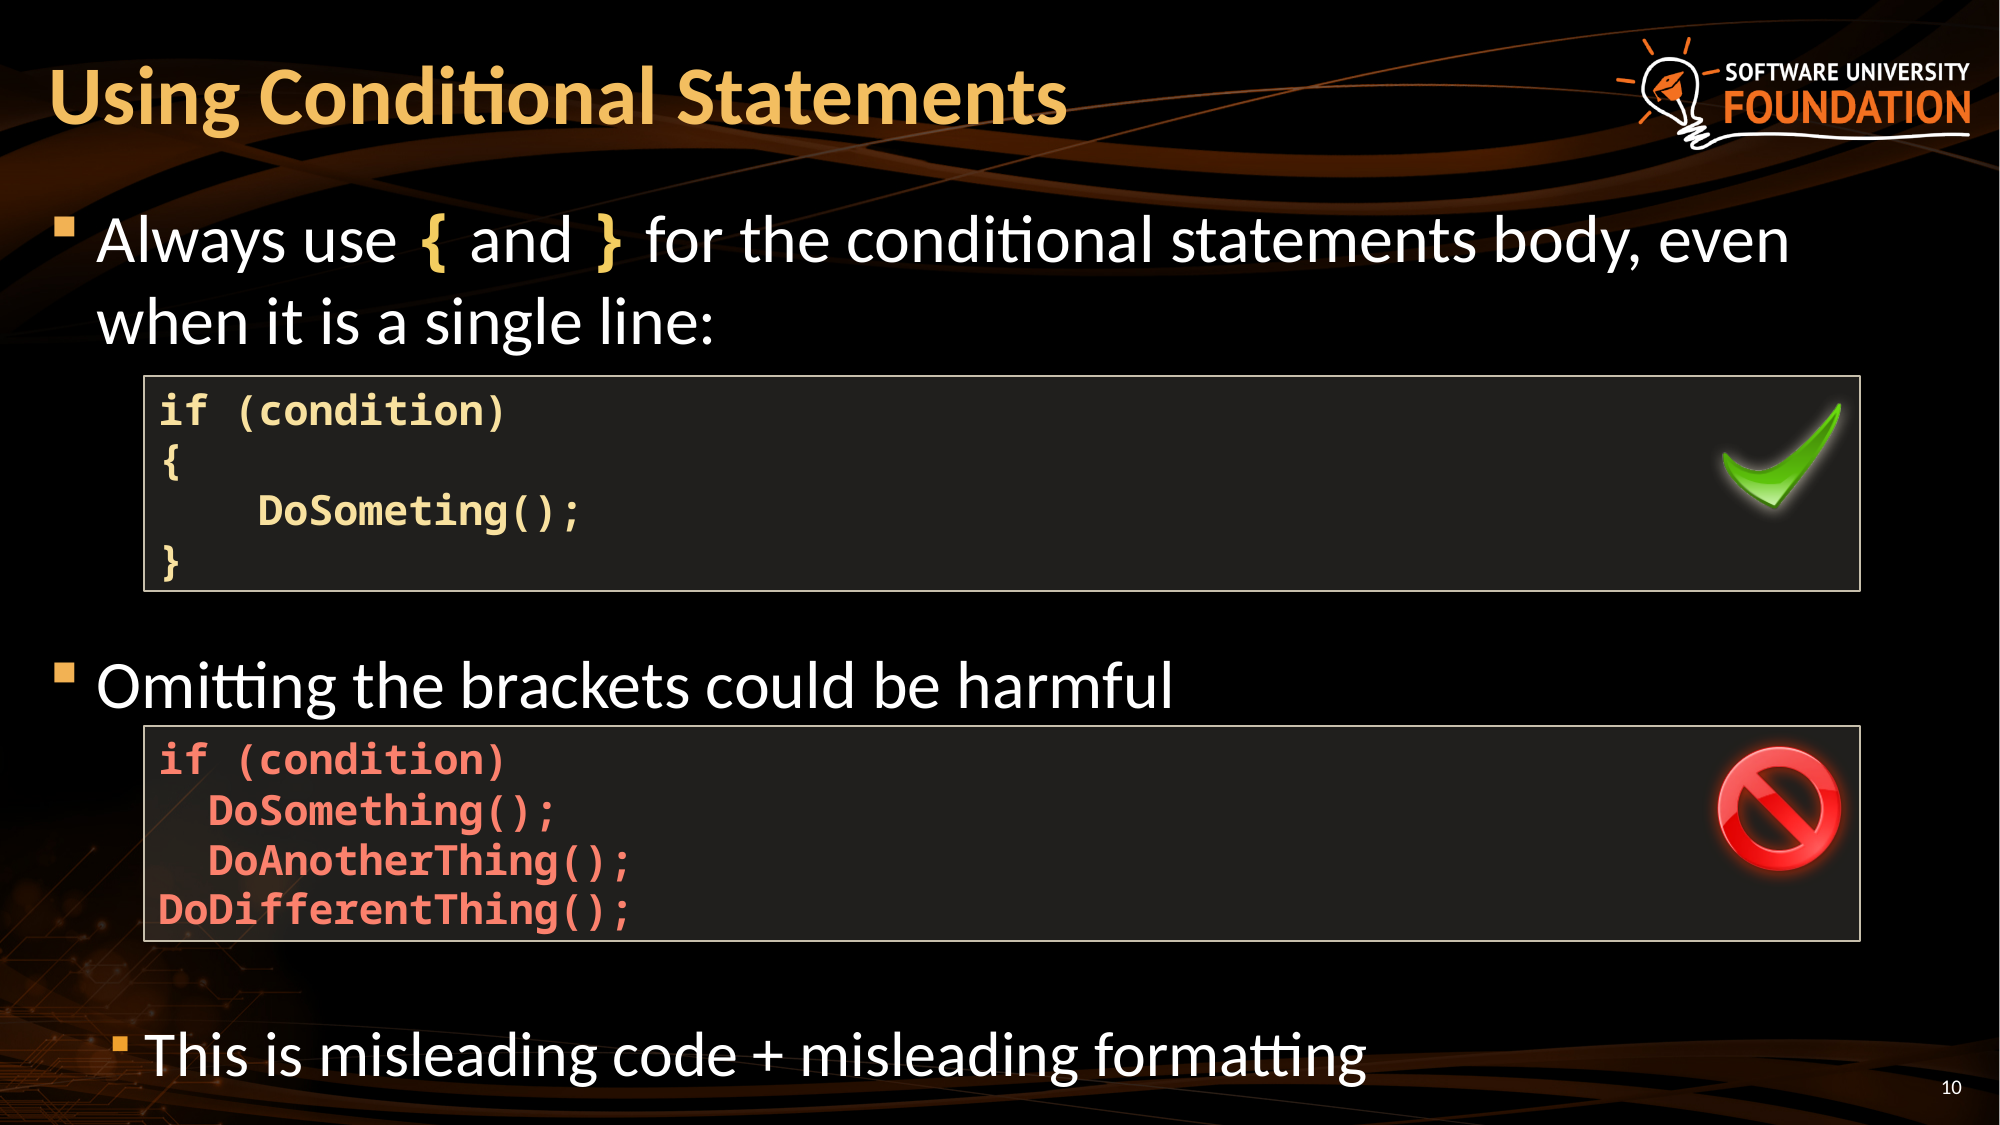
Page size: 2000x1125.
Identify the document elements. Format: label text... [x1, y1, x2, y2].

title Using Conditional Statements [30, 6, 1602, 189]
list Always use { and } for the conditional statements body, even when it is a single line: Omitting the brackets could be harmful This is misleading code + misleading formatting [31, 188, 1968, 1103]
slide_number 22 [1699, 380, 1856, 537]
text_box if (condition) { DoSometing(); } [143, 375, 1860, 591]
text_box if (condition) DoSomething(); DoAnotherThing(); DoDifferentThing(); [143, 725, 1860, 941]
picture [0, 0, 2000, 1125]
